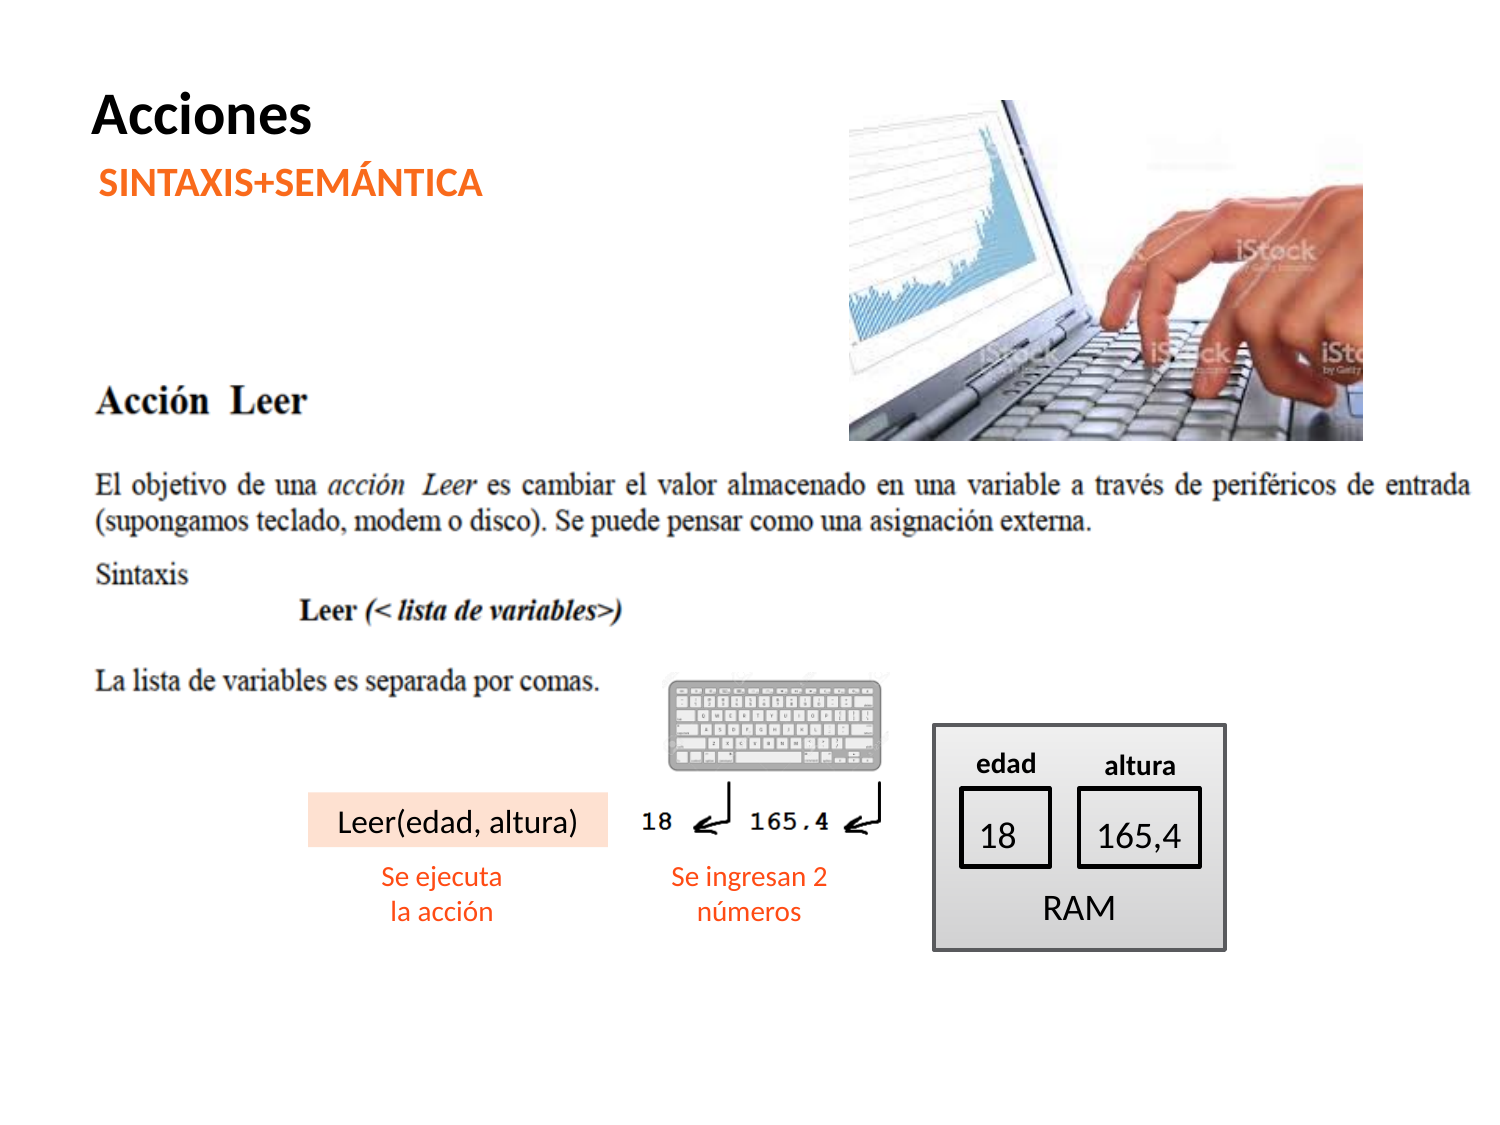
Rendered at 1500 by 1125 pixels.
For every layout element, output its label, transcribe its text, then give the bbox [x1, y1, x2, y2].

text_box Leer(edad, altura) [308, 792, 608, 848]
picture [84, 100, 1488, 856]
text_box RAM [932, 723, 1227, 952]
text_box altura [1082, 738, 1199, 789]
text_box Sintaxis+semántica [83, 146, 499, 212]
text_box edad [956, 737, 1057, 788]
text_box Se ingresan 2 números [640, 863, 859, 935]
text_box 165,4 [1078, 788, 1200, 867]
text_box 18 [961, 788, 1050, 867]
text_box Acciones [76, 66, 350, 185]
text_box Se ejecuta la acción [362, 849, 522, 935]
